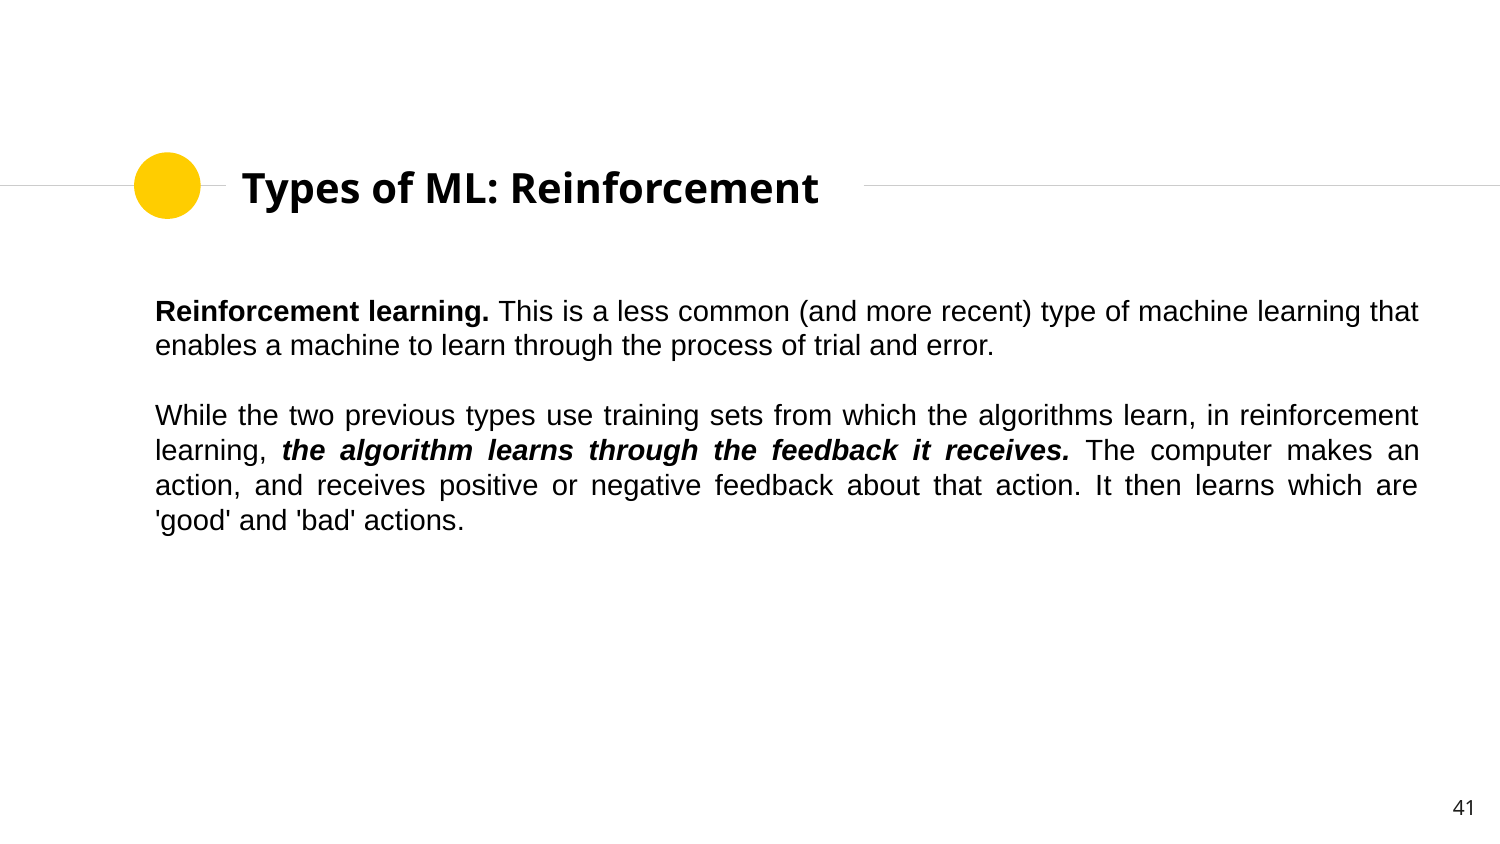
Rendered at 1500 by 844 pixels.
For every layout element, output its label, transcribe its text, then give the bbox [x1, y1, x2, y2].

text_box Reinforcement learning. This is a less common (and more recent) type of machine learning that enables a machine to learn through the process of trial and error. While the two previous types use training sets from which the algorithms learn, in reinforcement learning, the algorithm learns through the feedback it receives. The computer makes an action, and receives positive or negative feedback about that action. It then learns which are 'good' and 'bad' actions. [140, 206, 1436, 803]
slide_number ‹#› [1401, 779, 1492, 844]
title Types of ML: Reinforcement [226, 151, 863, 206]
